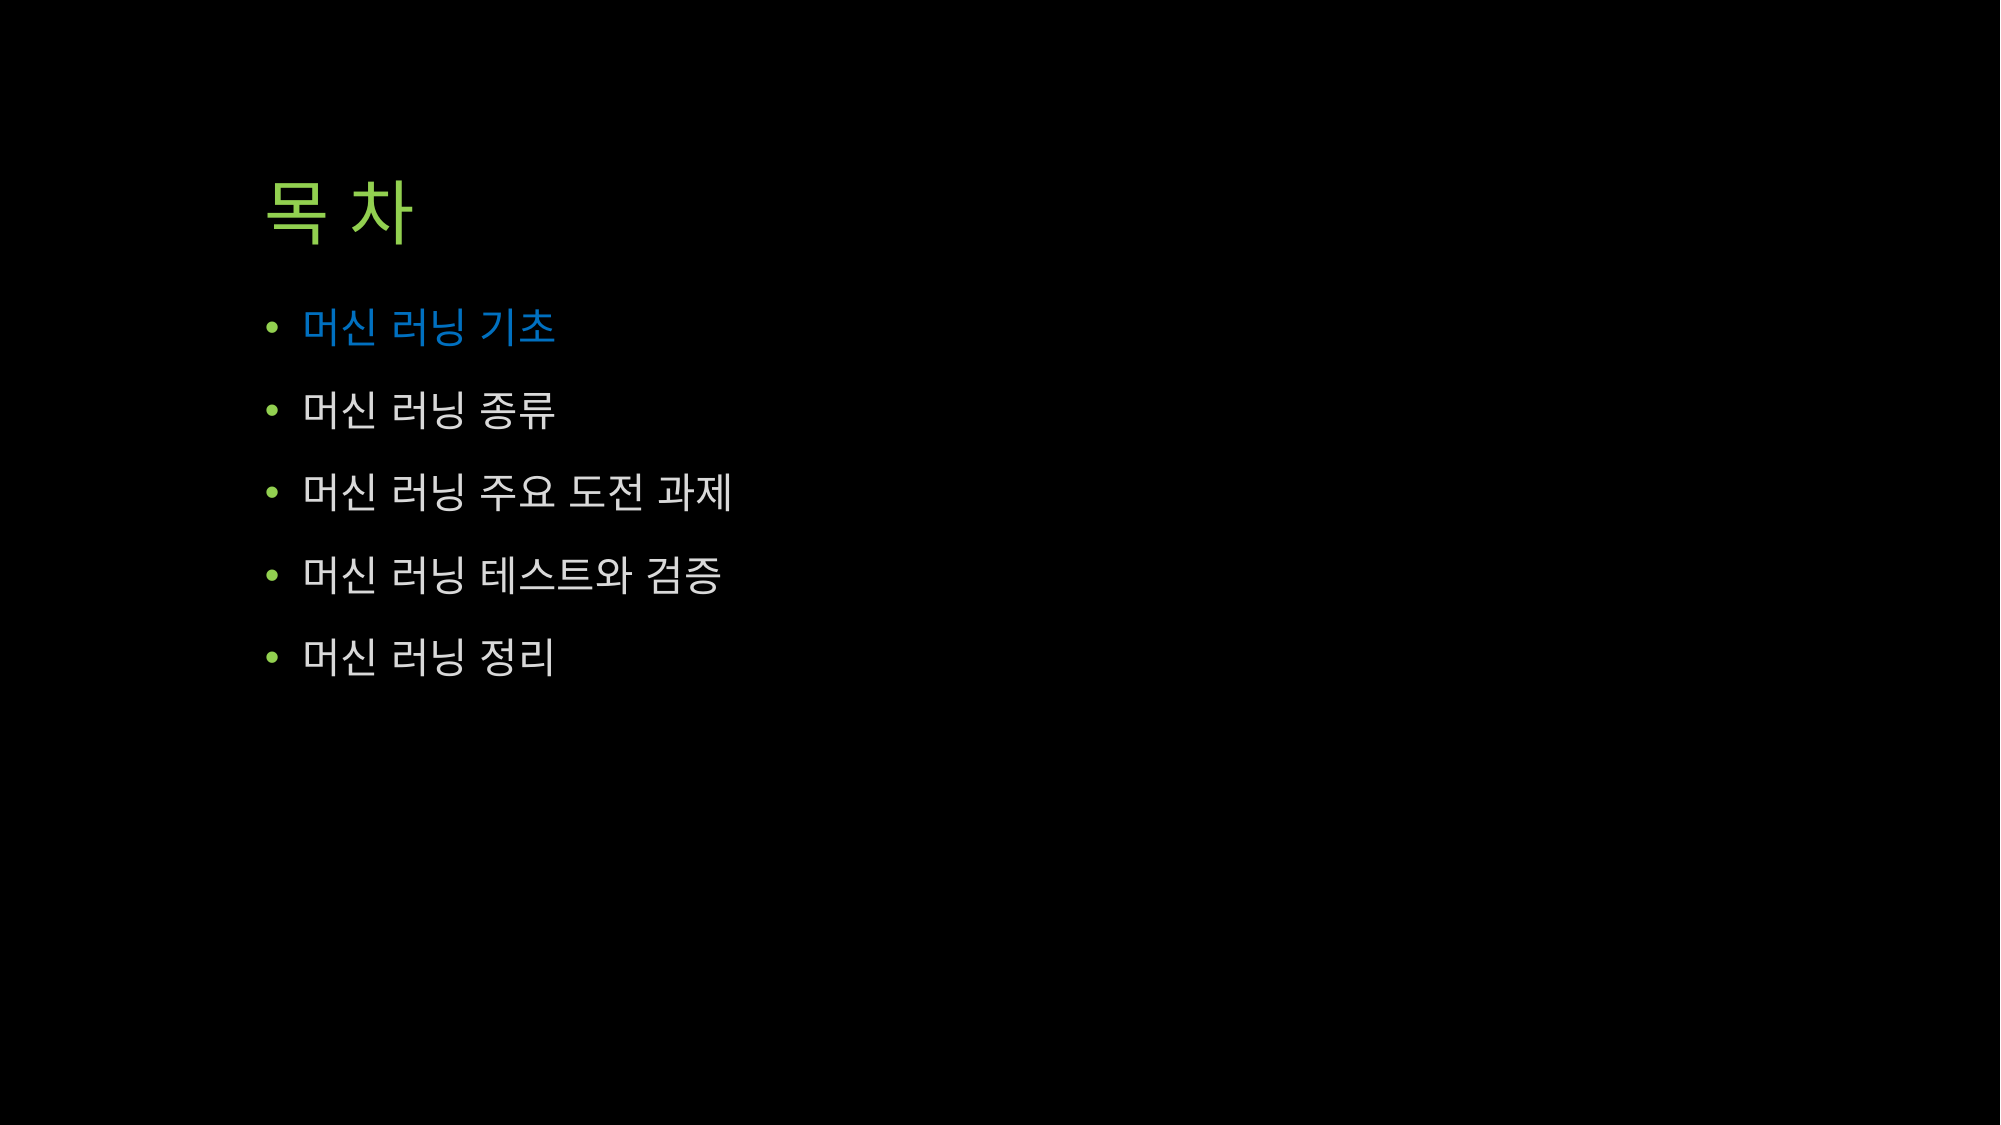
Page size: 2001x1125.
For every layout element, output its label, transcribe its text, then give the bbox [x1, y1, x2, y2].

title 목 차 [249, 75, 1750, 263]
list 머신 러닝 기초 머신 러닝 종류 머신 러닝 주요 도전 과제 머신 러닝 테스트와 검증 머신 러닝 정리 [249, 299, 1750, 1000]
